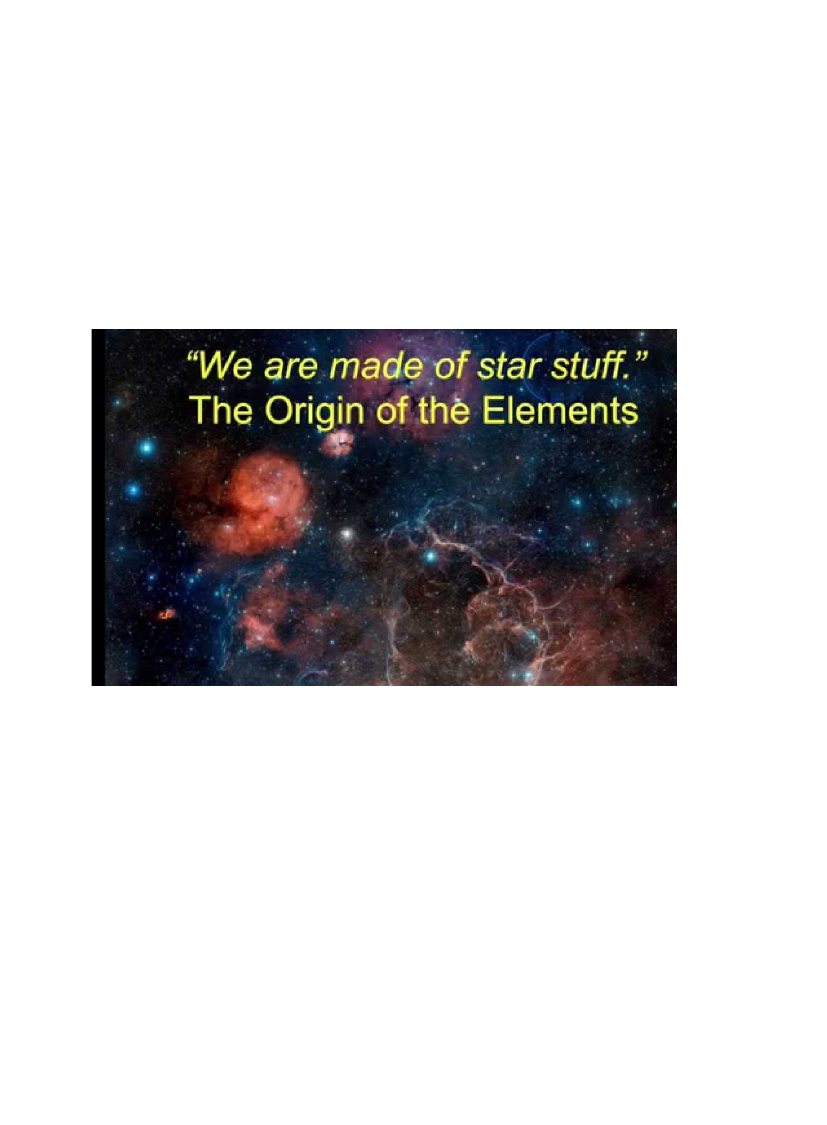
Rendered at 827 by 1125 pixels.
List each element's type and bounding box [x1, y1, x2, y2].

picture [91, 329, 677, 686]
